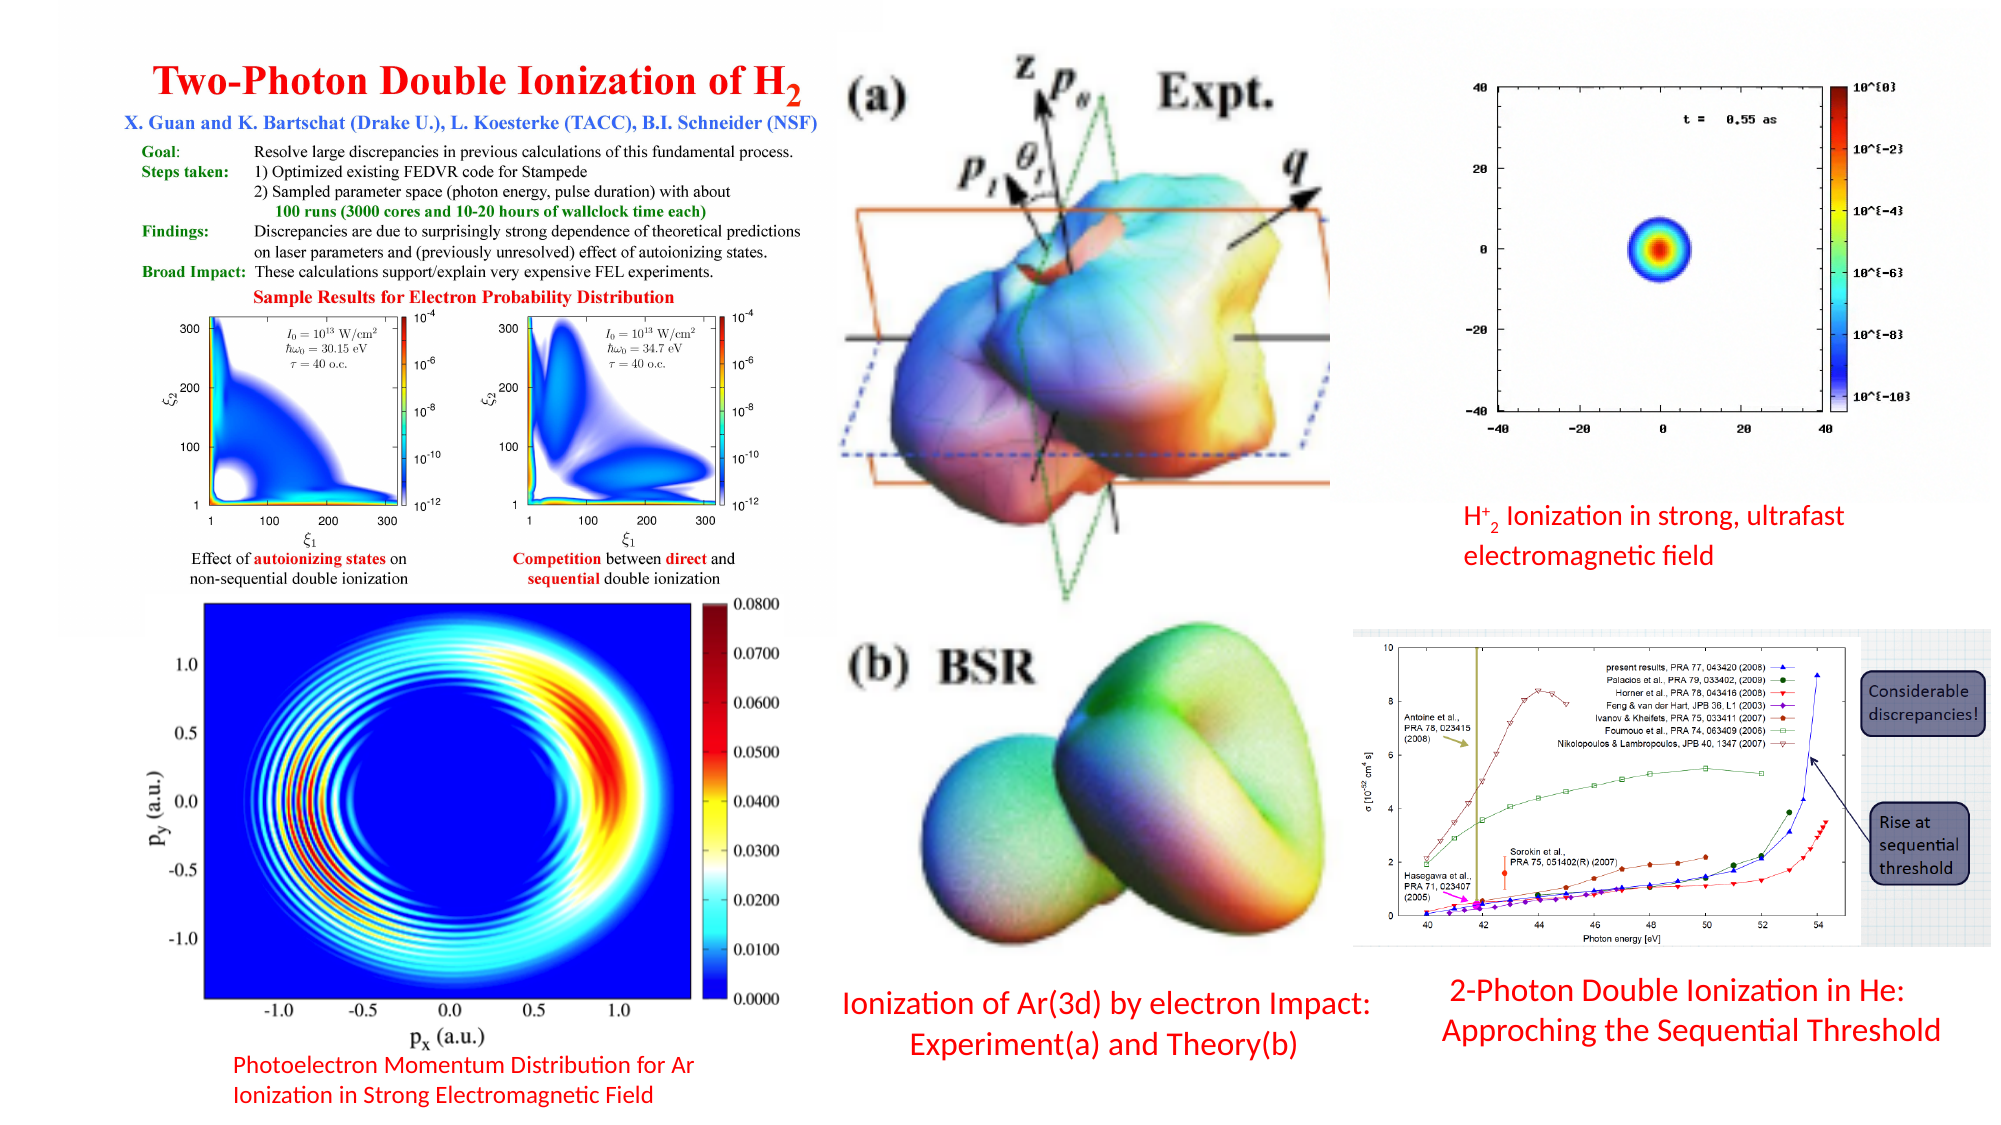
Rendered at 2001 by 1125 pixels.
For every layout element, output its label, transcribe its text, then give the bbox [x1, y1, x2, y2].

picture [58, 0, 1991, 1052]
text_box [1329, 7, 1991, 504]
text_box H+2 Ionization in strong, ultrafast electromagnetic field [1448, 504, 1872, 579]
text_box 2-Photon Double Ionization in He: Approching the Sequential Threshold [1427, 961, 2000, 1056]
text_box Photoelectron Momentum Distribution for Ar Ionization in Strong Electromagnetic Field [218, 1052, 711, 1116]
text_box Ionization of Ar(3d) by electron Impact: Experiment(a) and Theory(b) [744, 974, 1410, 1069]
